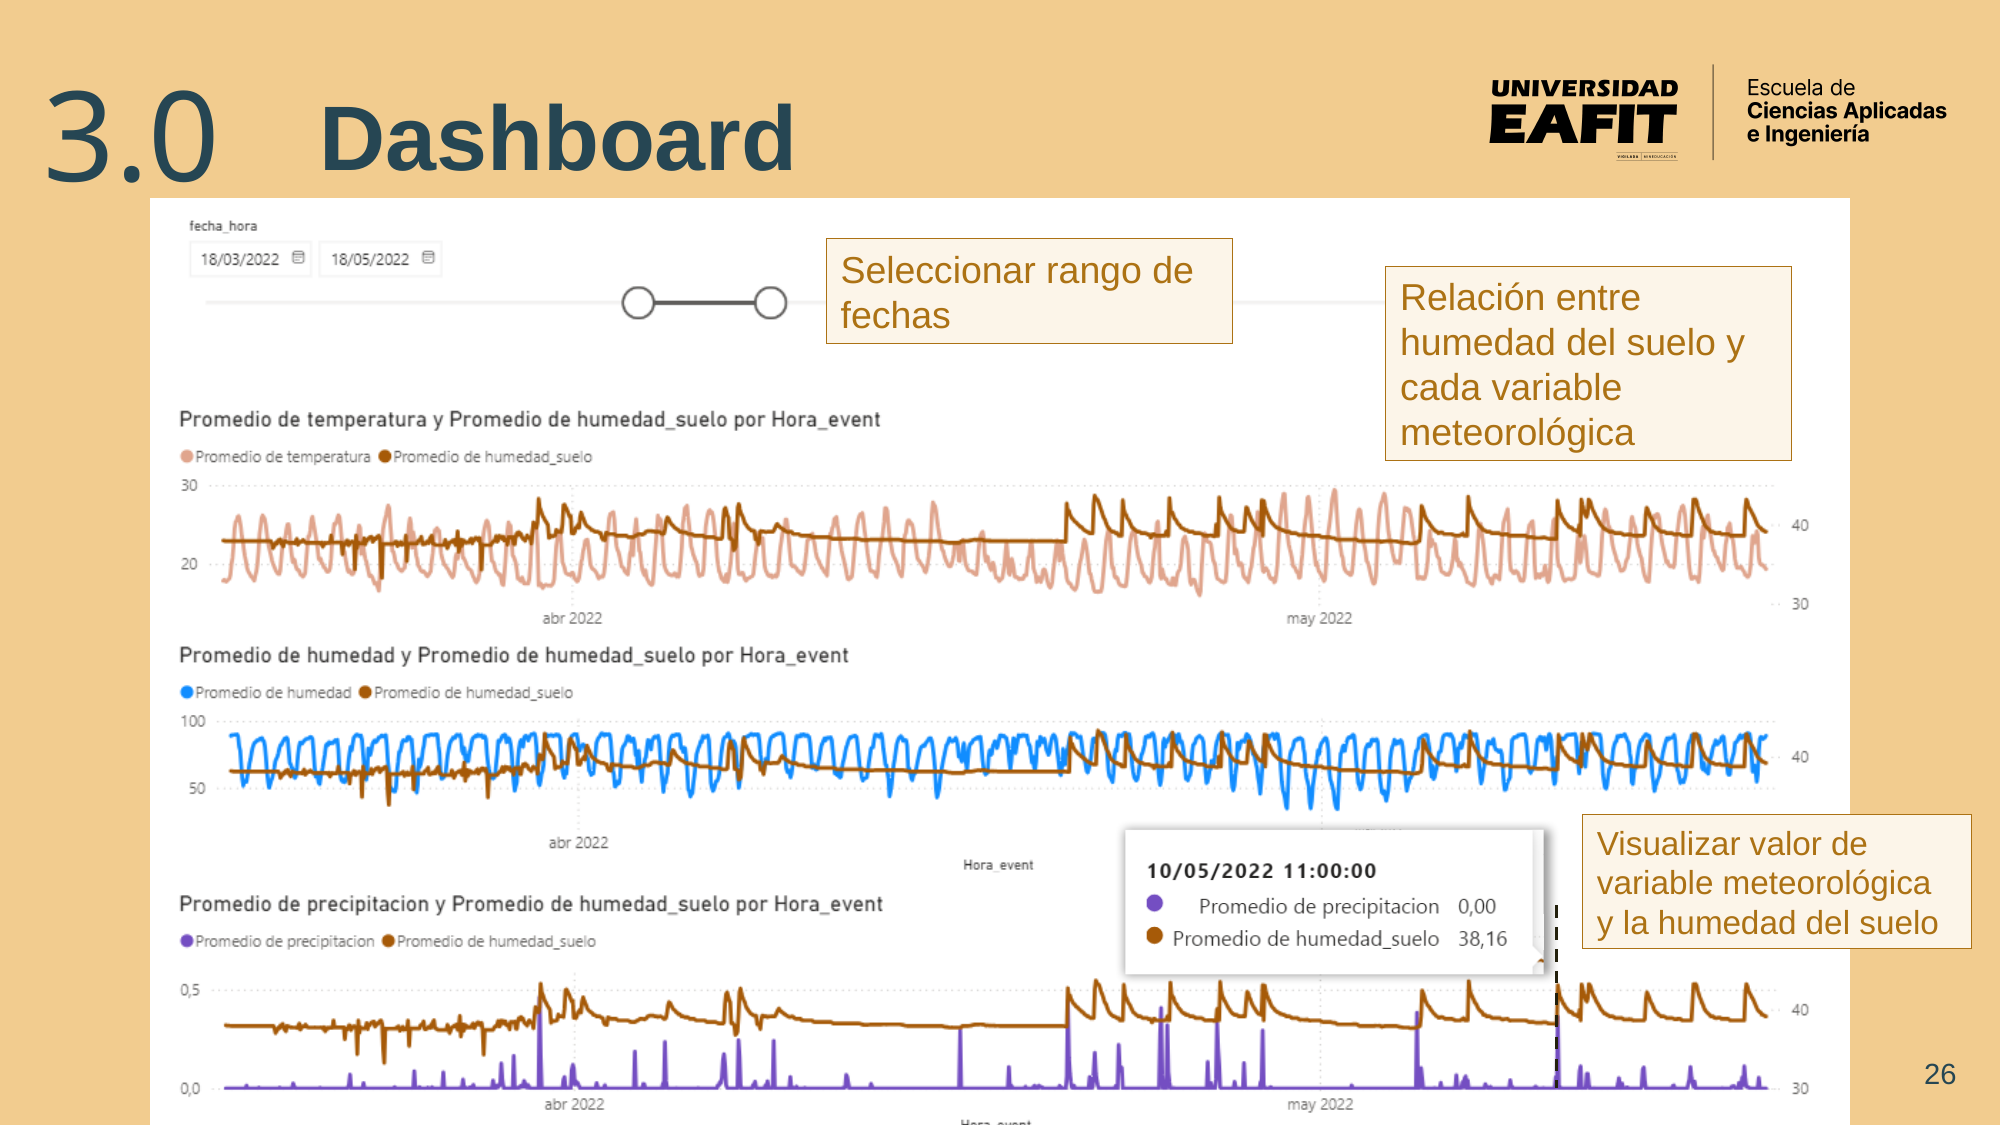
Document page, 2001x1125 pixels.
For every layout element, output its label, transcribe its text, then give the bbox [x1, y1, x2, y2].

text_box 3.0 [28, 42, 288, 239]
picture [149, 198, 1850, 1125]
slide_number 26 [1850, 1042, 1972, 1103]
picture [1430, 33, 2000, 192]
text_box Dashboard [304, 83, 1200, 198]
text_box Visualizar valor de variable meteorológica y la humedad del suelo [1850, 814, 1972, 949]
